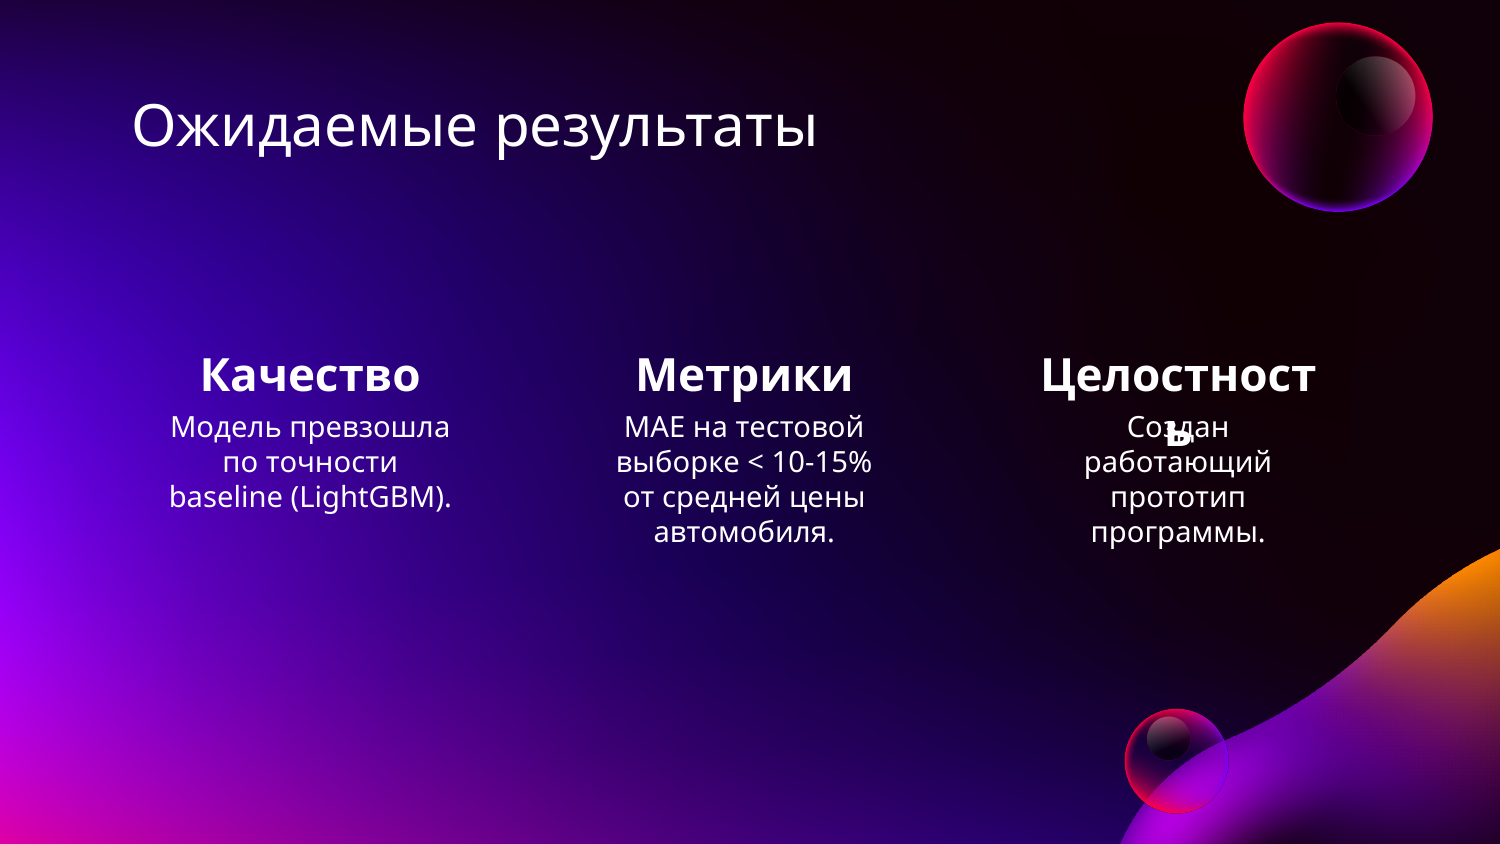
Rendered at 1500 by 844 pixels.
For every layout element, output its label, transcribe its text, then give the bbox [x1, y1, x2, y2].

subtitle Создан работающий прототип программы. [1015, 393, 1341, 588]
subtitle Модель превзошла по точности baseline (LightGBM). [147, 393, 473, 589]
title Качество [147, 330, 473, 378]
title Ожидаемые результаты [116, 72, 1384, 167]
title Целостность [1015, 330, 1341, 378]
subtitle MAE на тестовой выборке < 10-15% от средней цены автомобиля. [581, 393, 907, 588]
title Метрики [581, 330, 907, 378]
picture [0, 0, 1500, 844]
